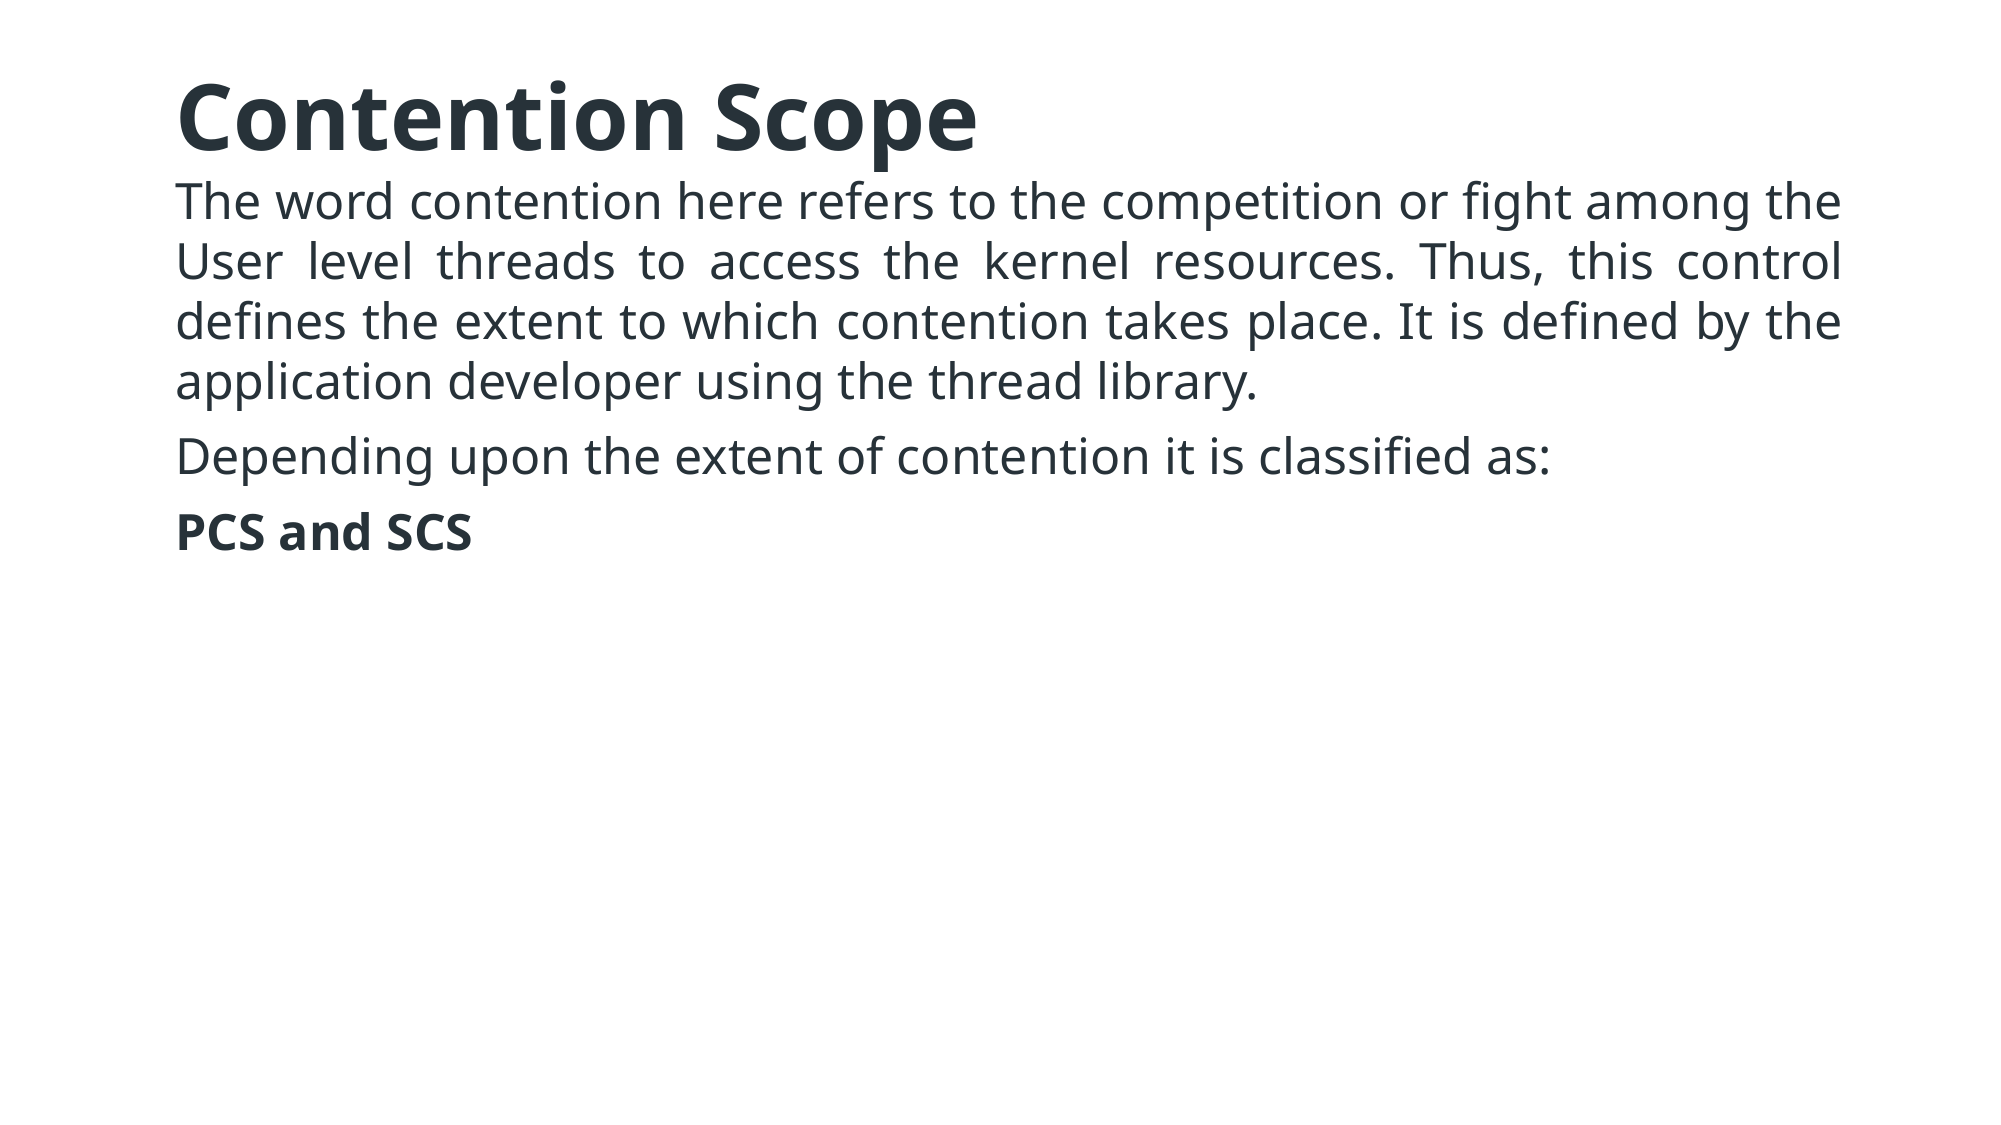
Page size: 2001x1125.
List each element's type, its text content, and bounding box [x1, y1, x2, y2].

text_box Contention Scope The word contention here refers to the competition or fight among the User level threads to access the kernel resources. Thus, this control defines the extent to which contention takes place. It is defined by the application developer using the thread library. Depending upon the extent of contention it is classified as: PCS and SCS [160, 51, 1859, 568]
